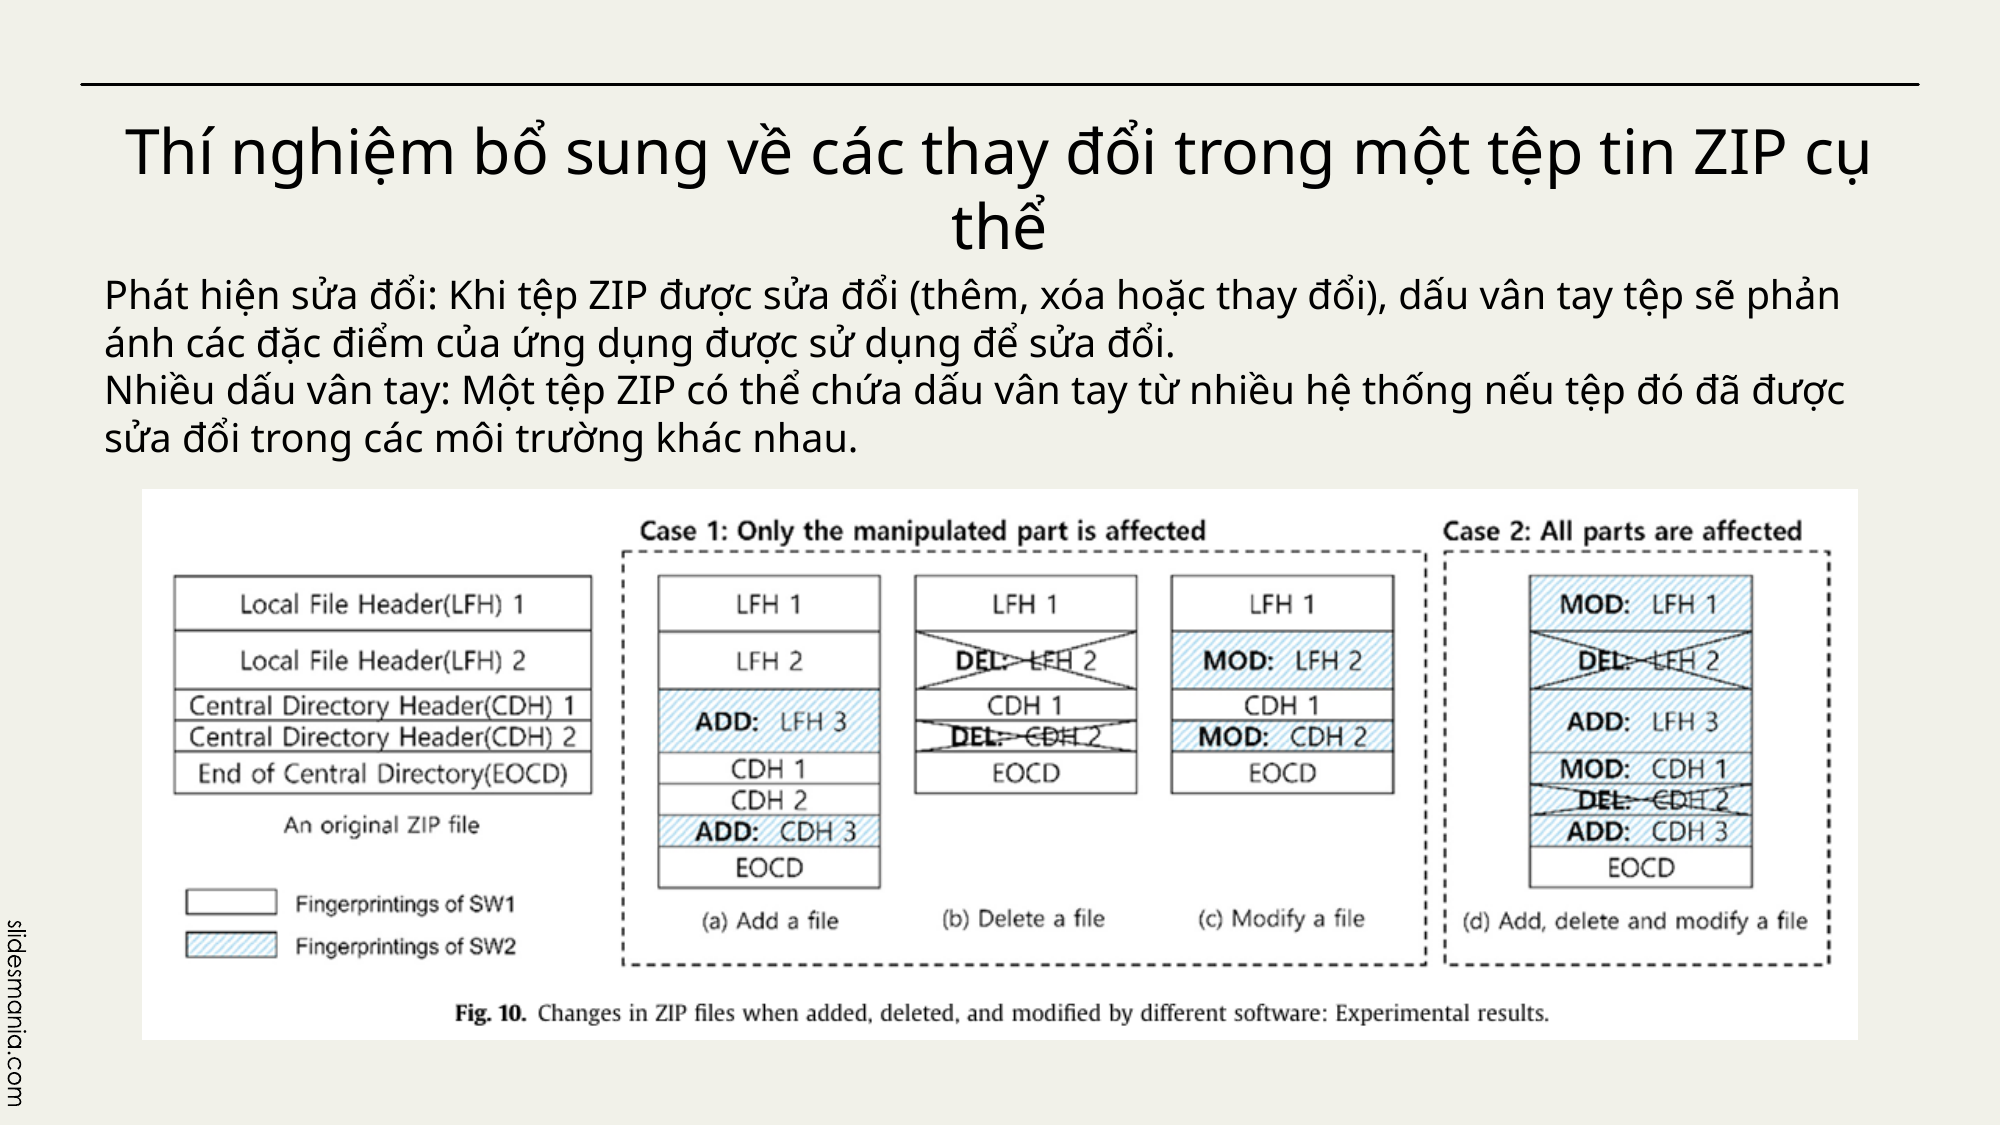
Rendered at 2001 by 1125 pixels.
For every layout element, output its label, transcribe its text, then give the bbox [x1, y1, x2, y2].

text_box Phát hiện sửa đổi: Khi tệp ZIP được sửa đổi (thêm, xóa hoặc thay đổi), dấu vân tay tệp sẽ phản ánh các đặc điểm của ứng dụng được sử dụng để sửa đổi. Nhiều dấu vân tay: Một tệp ZIP có thể chứa dấu vân tay từ nhiều hệ thống nếu tệp đó đã được sửa đổi trong các môi trường khác nhau. [89, 255, 1911, 476]
picture [141, 489, 1859, 1040]
title Thí nghiệm bổ sung về các thay đổi trong một tệp tin ZIP cụ thể [89, 80, 1911, 255]
